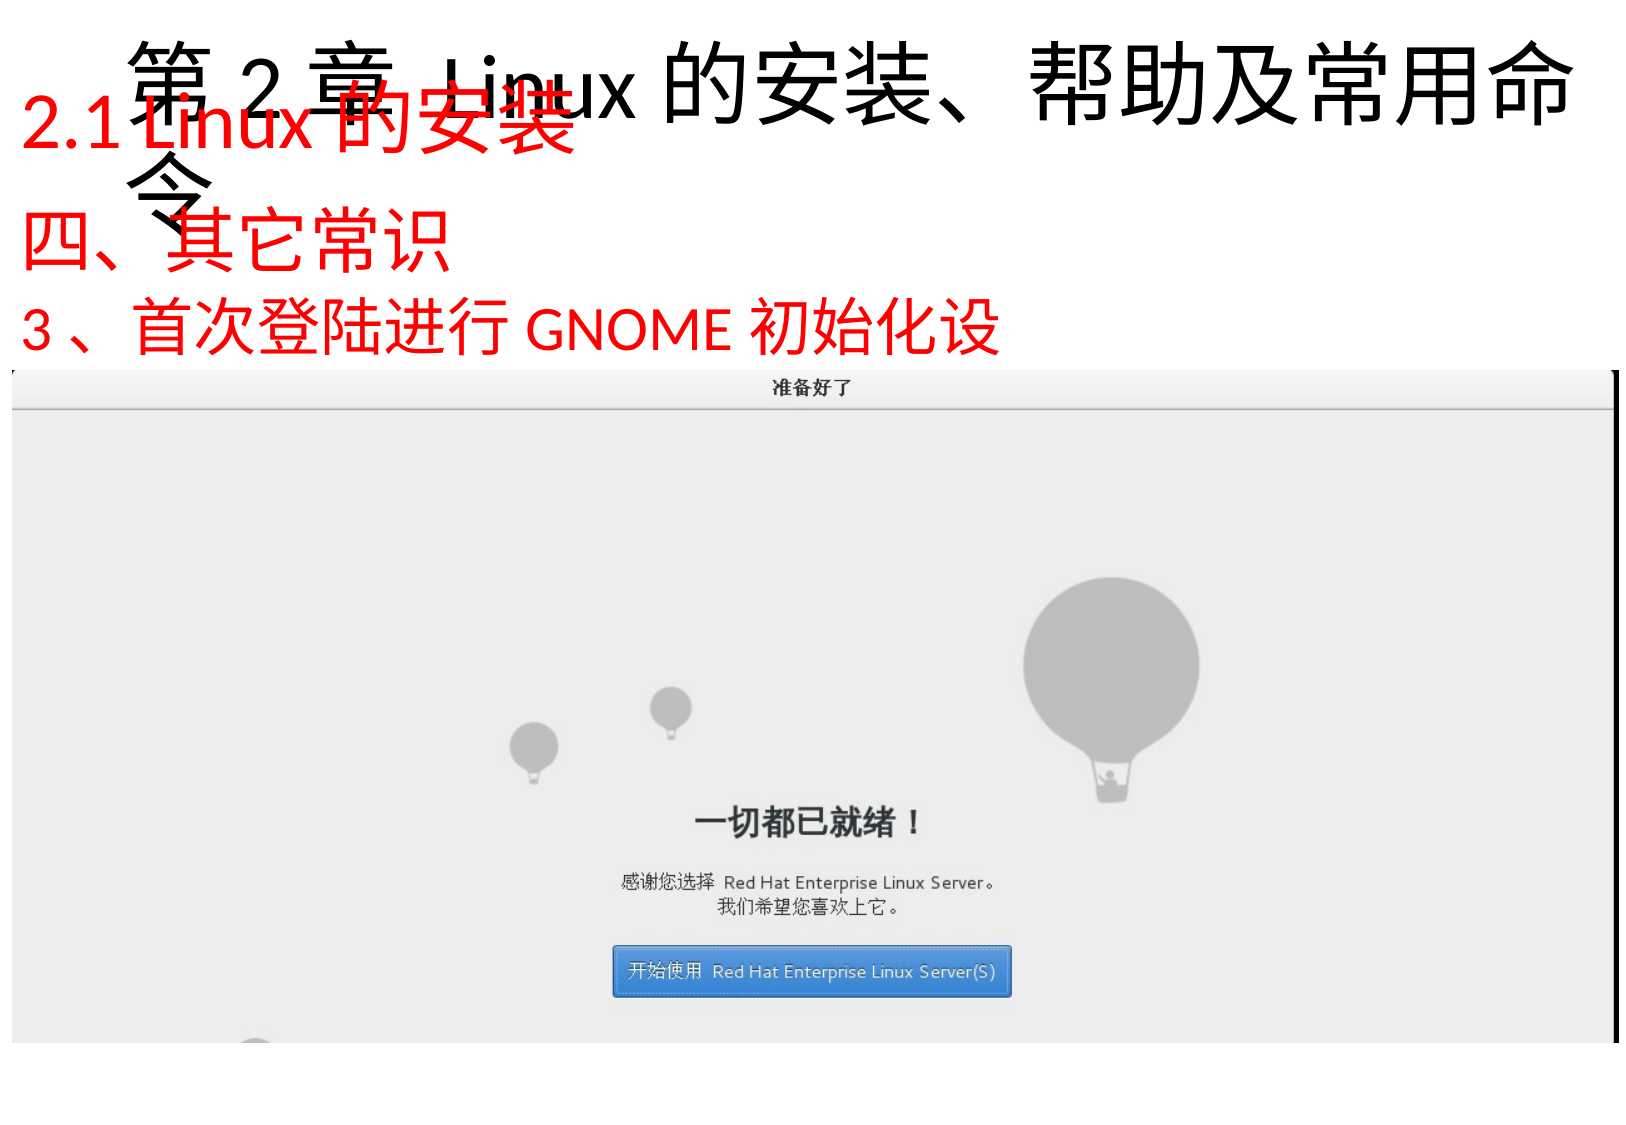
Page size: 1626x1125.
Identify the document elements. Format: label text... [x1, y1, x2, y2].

picture [12, 370, 1619, 1043]
title 第2章Linux的安装、帮助及常用命令 [121, 24, 1625, 247]
text_box 2.1 Linux的安装 四、其它常识 3、首次登陆进行GNOME初始化设置 [17, 30, 1021, 370]
